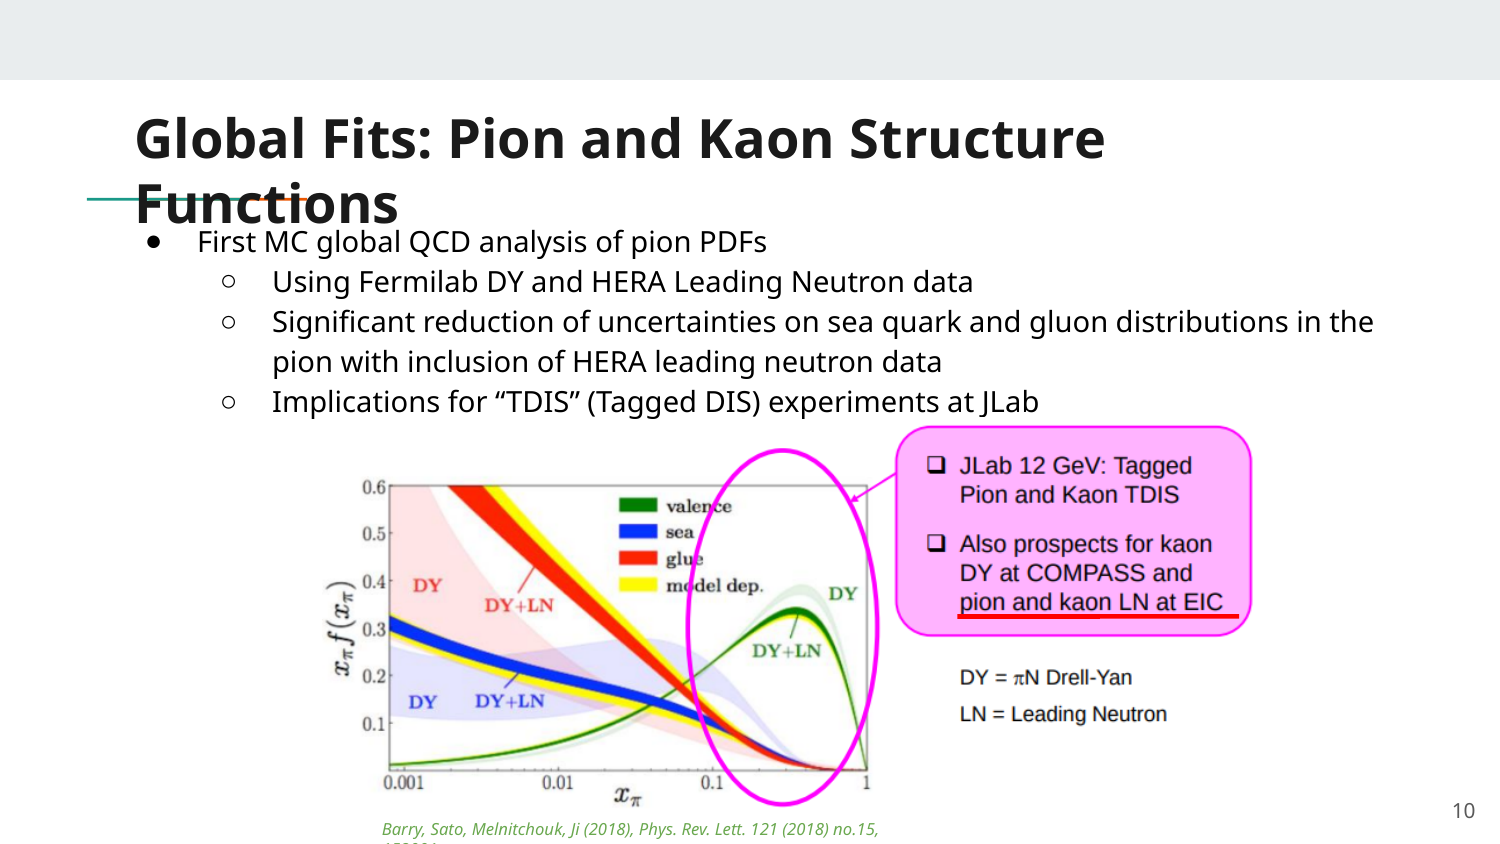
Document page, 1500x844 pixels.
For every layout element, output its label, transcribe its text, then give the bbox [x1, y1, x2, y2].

picture [292, 417, 1264, 817]
slide_number 10 [1400, 779, 1491, 844]
text_box Barry, Sato, Melnitchouk, Ji (2018), Phys. Rev. Lett. 121 (2018) no.15, 152001 [366, 804, 945, 844]
title Global Fits: Pion and Kaon Structure Functions [119, 89, 1381, 177]
list First MC global QCD analysis of pion PDFs Using Fermilab DY and HERA Leading Neutron data Significant reduction of uncertainties on sea quark and gluon distributions in the pion with inclusion of HERA leading neutron data Implications for “TDIS” (Tagged DIS) experiments at JLab [107, 202, 1401, 640]
